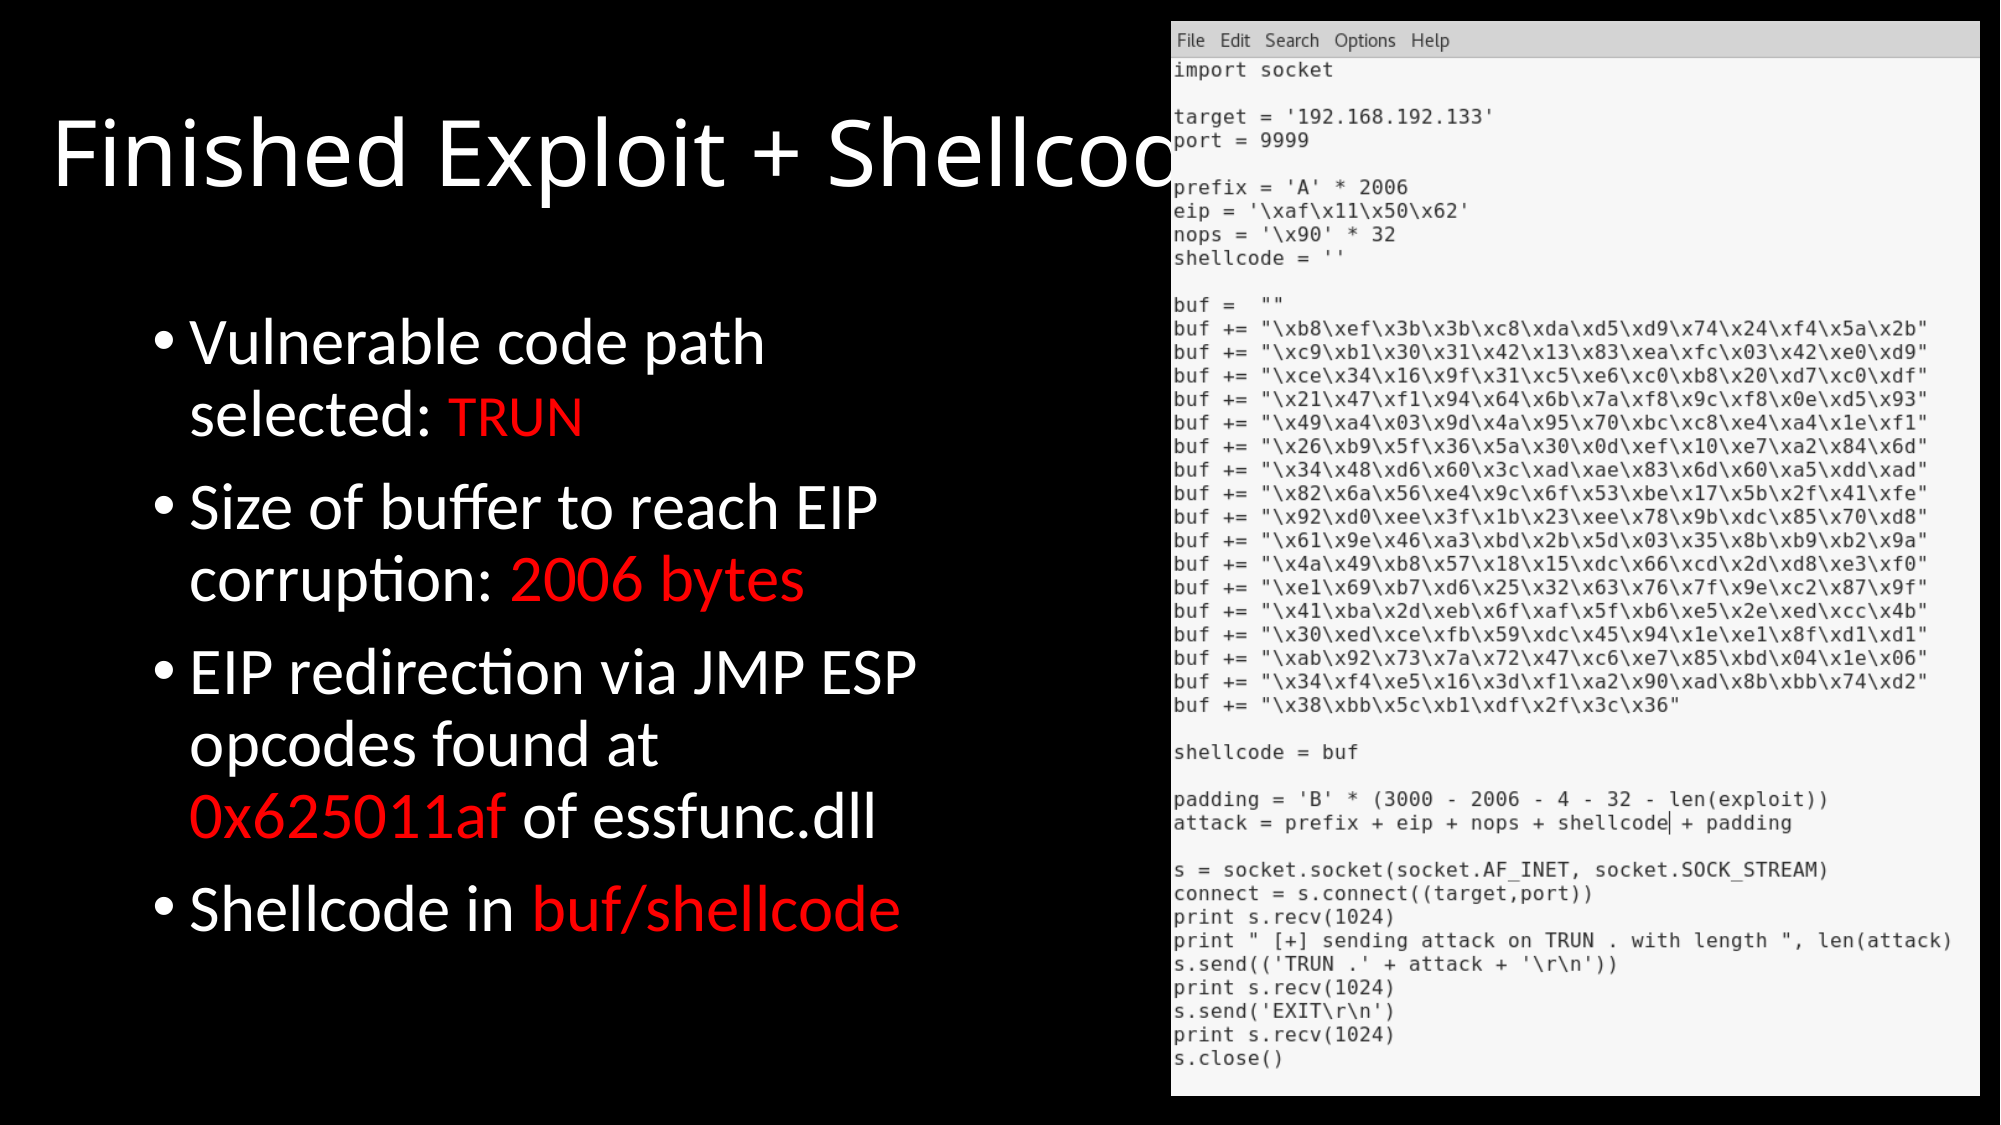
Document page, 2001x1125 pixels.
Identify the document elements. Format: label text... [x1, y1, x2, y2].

picture [1171, 21, 1980, 1096]
title Finished Exploit + Shellcode [35, 48, 1171, 266]
list Vulnerable code path selected: TRUN Size of buffer to reach EIP corruption: 2006 bytes EIP redirection via JMP ESP opcodes found at 0x625011af of essfunc.dll Shellcode in buf/shellcode [137, 299, 989, 1014]
